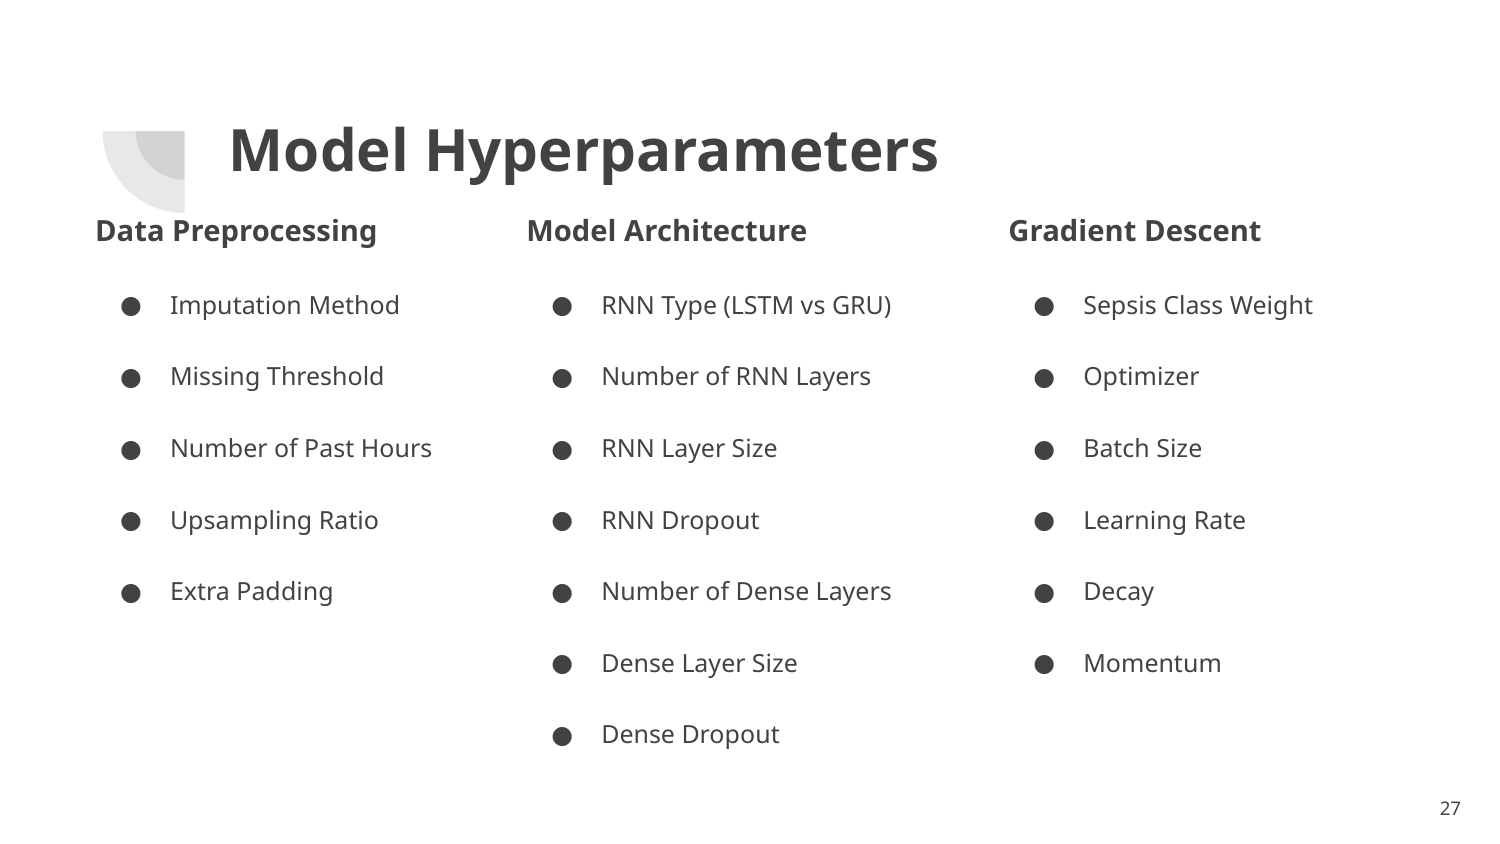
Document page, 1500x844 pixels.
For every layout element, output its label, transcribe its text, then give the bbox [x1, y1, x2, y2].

text_box Gradient Descent Sepsis Class Weight Optimizer Batch Size Learning Rate Decay Momentum [993, 197, 1486, 798]
title Model Hyperparameters [213, 98, 1368, 263]
text_box Model Architecture RNN Type (LSTM vs GRU) Number of RNN Layers RNN Layer Size RNN Dropout Number of Dense Layers Dense Layer Size Dense Dropout [511, 263, 1004, 808]
slide_number ‹#› [1386, 798, 1477, 842]
list Data Preprocessing Imputation Method Missing Threshold Number of Past Hours Upsampling Ratio Extra Padding [79, 197, 498, 808]
